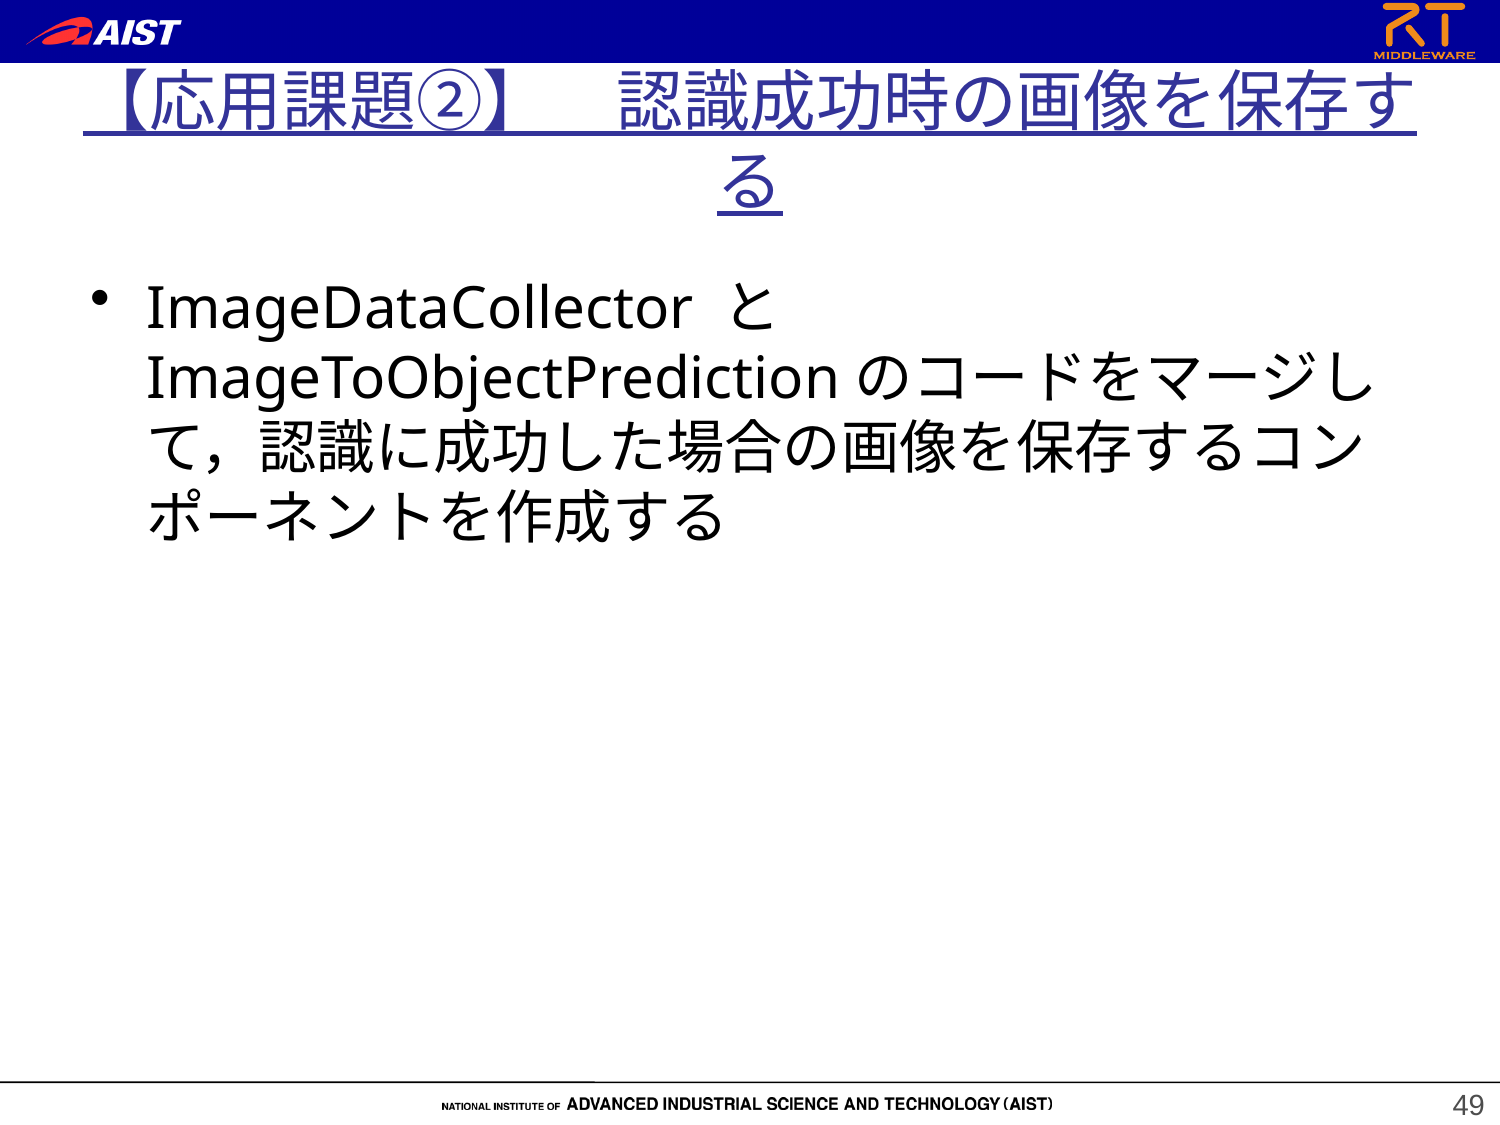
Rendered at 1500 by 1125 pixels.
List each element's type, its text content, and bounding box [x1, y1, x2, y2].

title 【応用課題②】 認識成功時の画像を保存する [37, 44, 1463, 233]
slide_number 49 [1149, 1078, 1500, 1125]
picture [442, 1097, 1052, 1110]
list ImageDataCollector と ImageToObjectPredictionのコードをマージして，認識に成功した場合の画像を保存するコンポーネントを作成する [74, 262, 1426, 1006]
picture [0, 0, 1500, 63]
